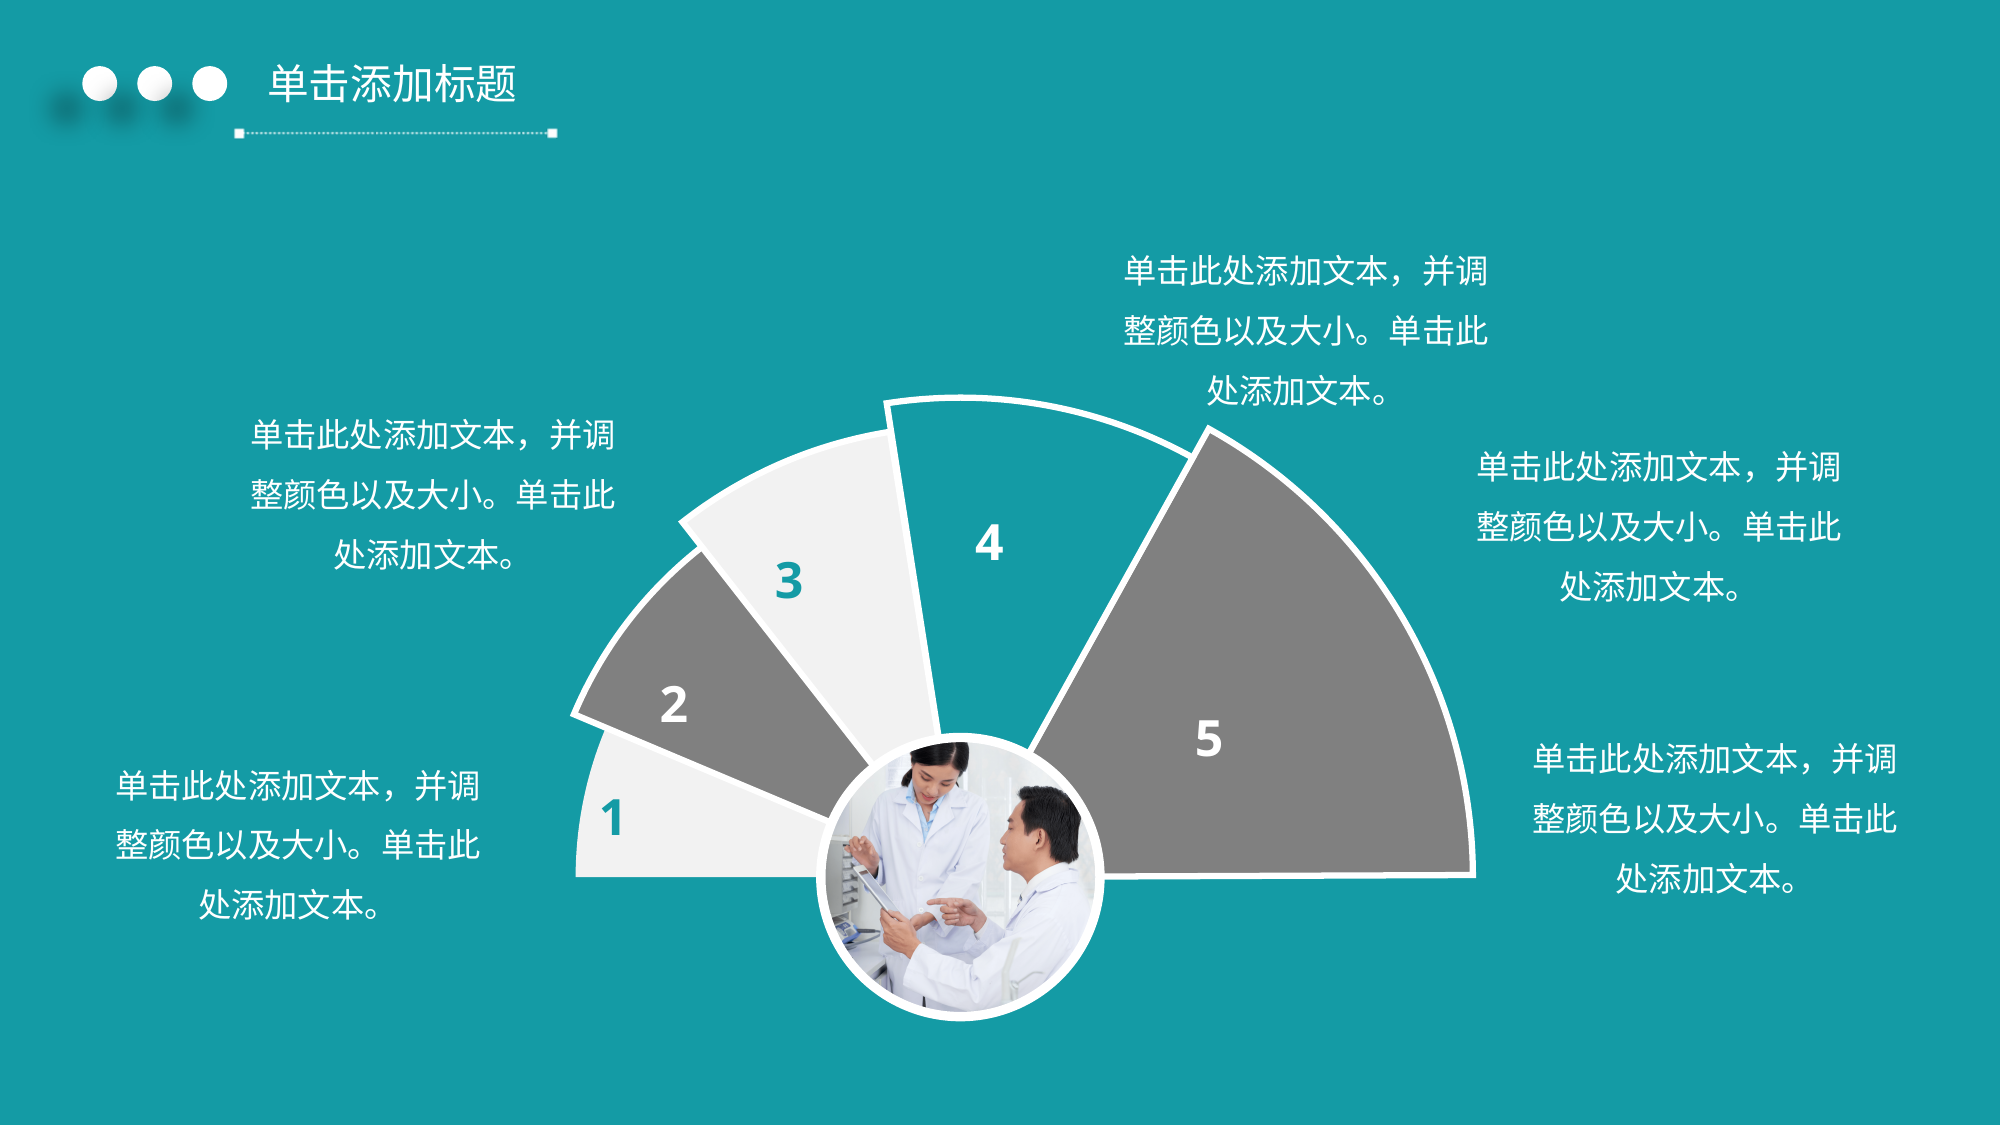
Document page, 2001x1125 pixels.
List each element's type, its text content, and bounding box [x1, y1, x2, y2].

text_box 单击此处添加文本，并调整颜色以及大小。单击此处添加文本。 [92, 737, 504, 932]
text_box [136, 65, 173, 101]
text_box 3 [759, 540, 882, 616]
text_box [681, 430, 937, 766]
text_box 单击添加标题 [411, 50, 559, 97]
text_box 1 [584, 778, 706, 854]
text_box [885, 396, 1195, 754]
text_box 单击此处添加文本，并调整颜色以及大小。单击此处添加文本。 [227, 387, 639, 582]
text_box [81, 65, 118, 101]
text_box 5 [1180, 699, 1302, 775]
text_box 单击此处添加文本，并调整颜色以及大小。单击此处添加文本。 [1099, 222, 1512, 417]
text_box [191, 65, 229, 97]
text_box 单击此处添加文本，并调整颜色以及大小。单击此处添加文本。 [1453, 418, 1865, 614]
text_box 4 [960, 503, 1082, 579]
text_box 2 [644, 665, 767, 741]
text_box [574, 729, 829, 879]
text_box 单击此处添加文本，并调整颜色以及大小。单击此处添加文本。 [1509, 710, 1922, 906]
text_box [819, 736, 1101, 1018]
picture [345, 0, 411, 336]
text_box 单击添加标题 [252, 50, 345, 97]
text_box [1031, 427, 1474, 878]
text_box [572, 547, 872, 824]
